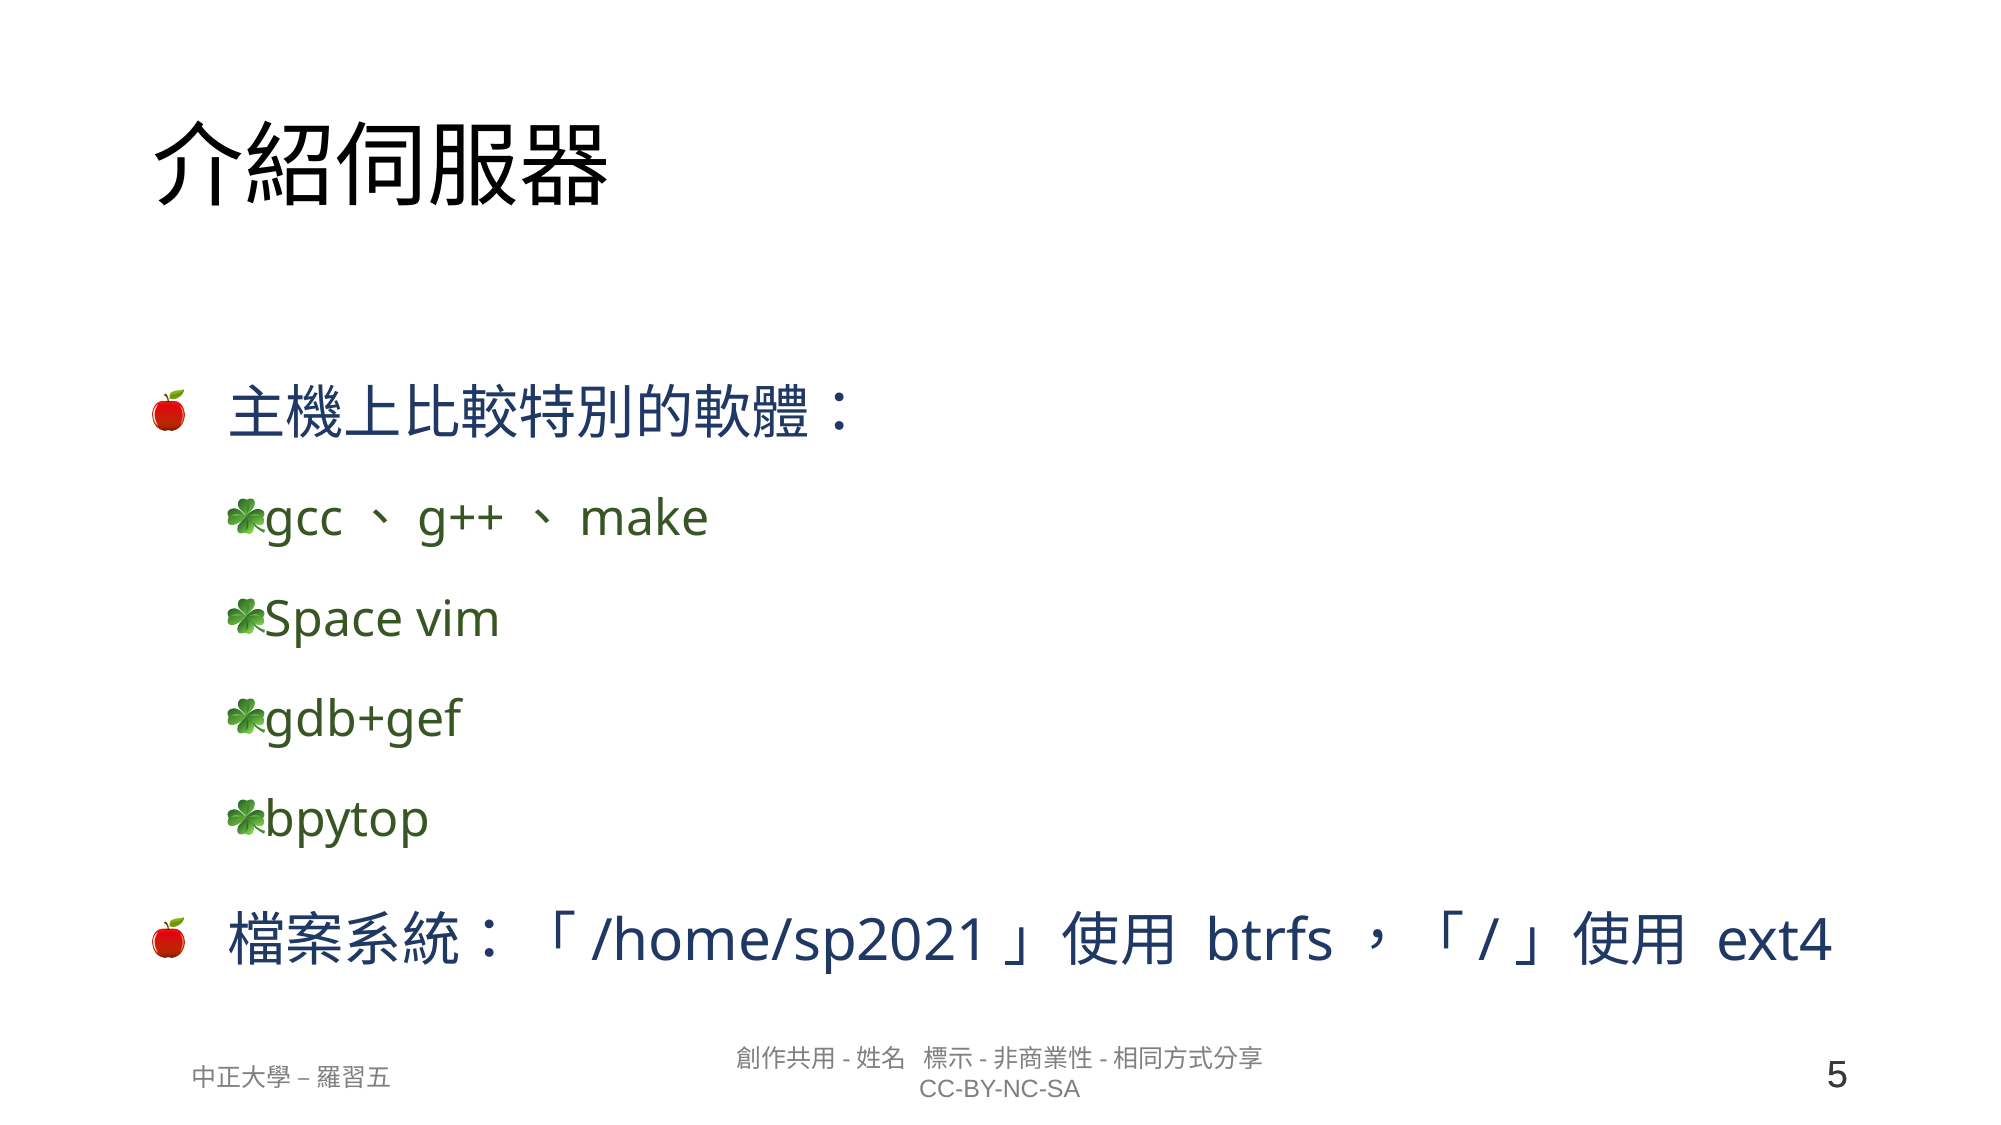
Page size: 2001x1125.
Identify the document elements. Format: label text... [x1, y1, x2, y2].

title 介紹伺服器 [137, 59, 1863, 278]
picture [227, 698, 263, 734]
picture [152, 917, 194, 958]
picture [152, 389, 194, 431]
picture [227, 598, 263, 634]
picture [227, 799, 263, 835]
picture [227, 498, 263, 534]
list 主機上比較特別的軟體： gcc、g++、make Space vim gdb+gef bpytop 檔案系統：「/home/sp2021」使用 btrfs，「/」使用 ext4 [137, 299, 1863, 1014]
